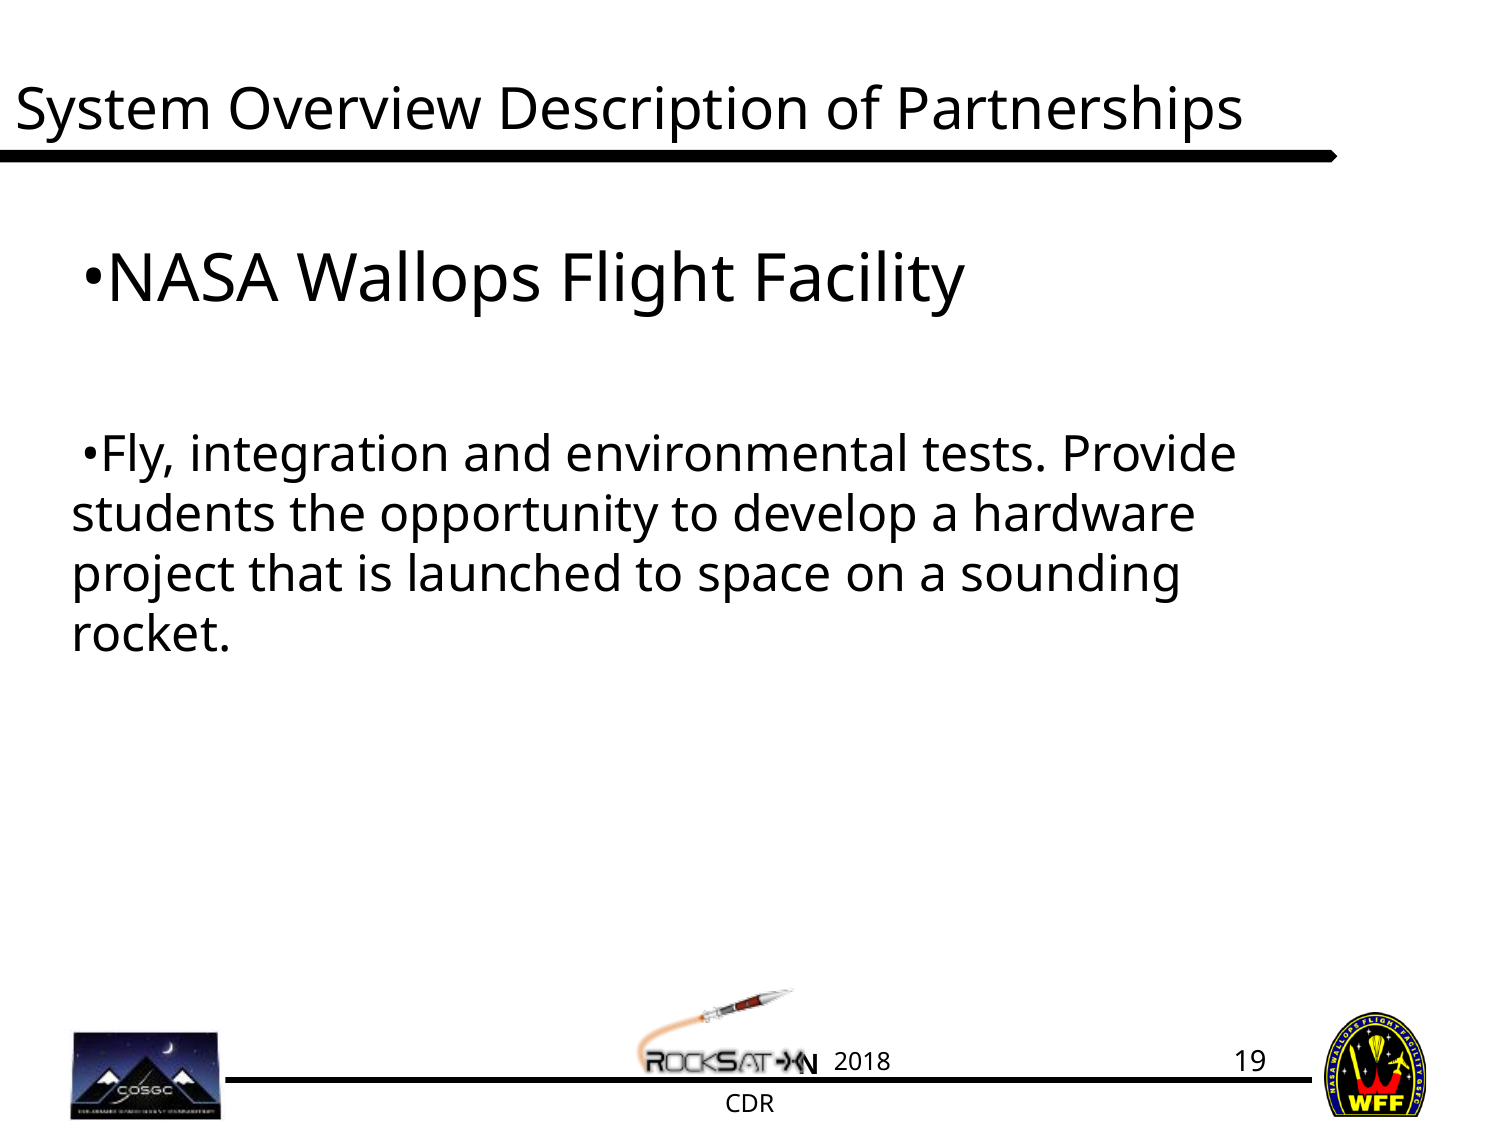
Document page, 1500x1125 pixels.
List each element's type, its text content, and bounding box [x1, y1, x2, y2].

picture [64, 1029, 226, 1121]
slide_number 19 [1074, 1034, 1425, 1113]
picture [1324, 1012, 1427, 1117]
list NASA Wallops Flight Facility Fly, integration and environmental tests. Provide students the opportunity to develop a hardware project that is launched to space on a sounding rocket. [0, 220, 1350, 963]
title System Overview Description of Partnerships [0, 12, 1350, 200]
picture [622, 984, 827, 1075]
